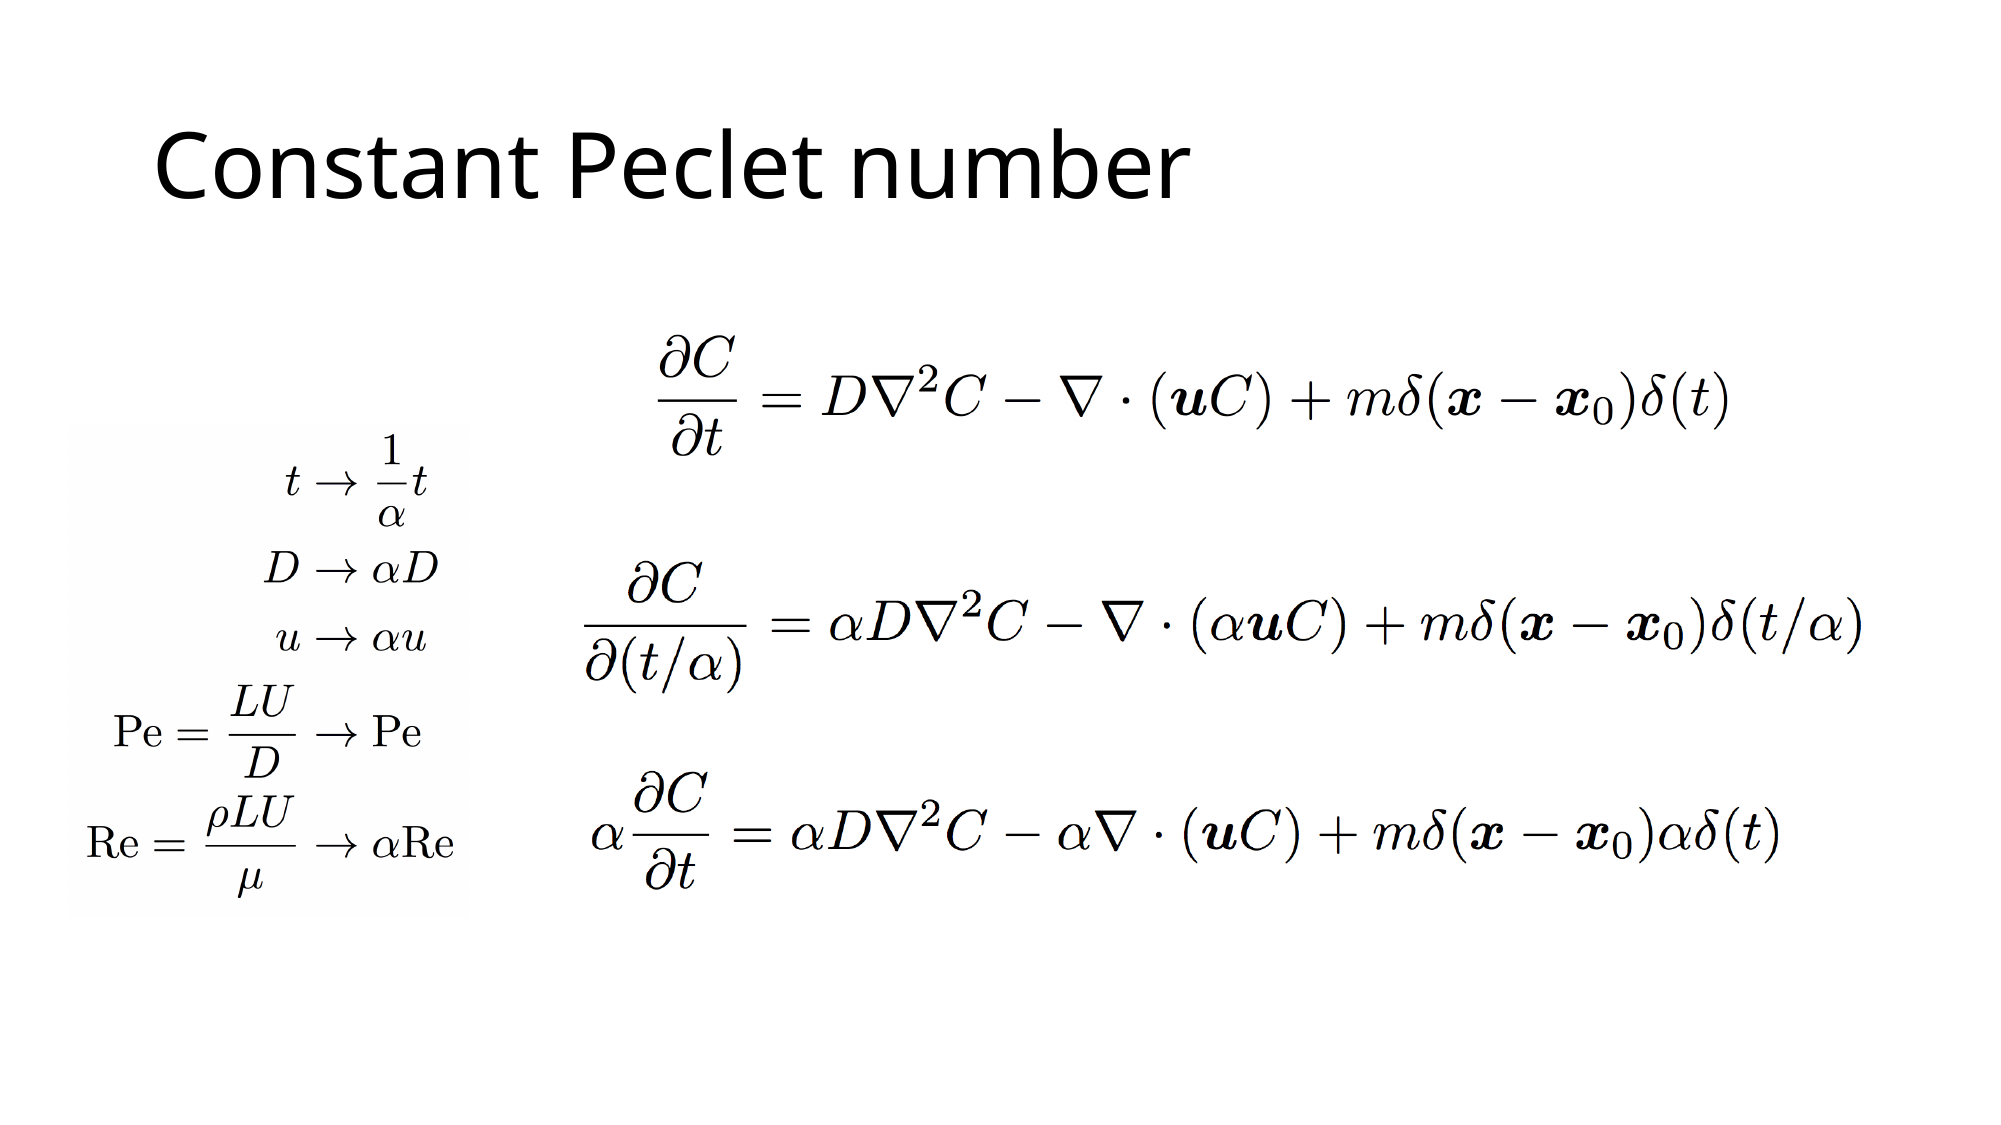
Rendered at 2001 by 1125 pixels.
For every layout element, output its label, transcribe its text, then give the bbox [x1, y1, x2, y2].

title Constant Peclet number [137, 59, 1863, 278]
picture [554, 749, 1811, 927]
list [68, 424, 469, 918]
picture [554, 535, 1879, 704]
picture [641, 317, 1749, 490]
